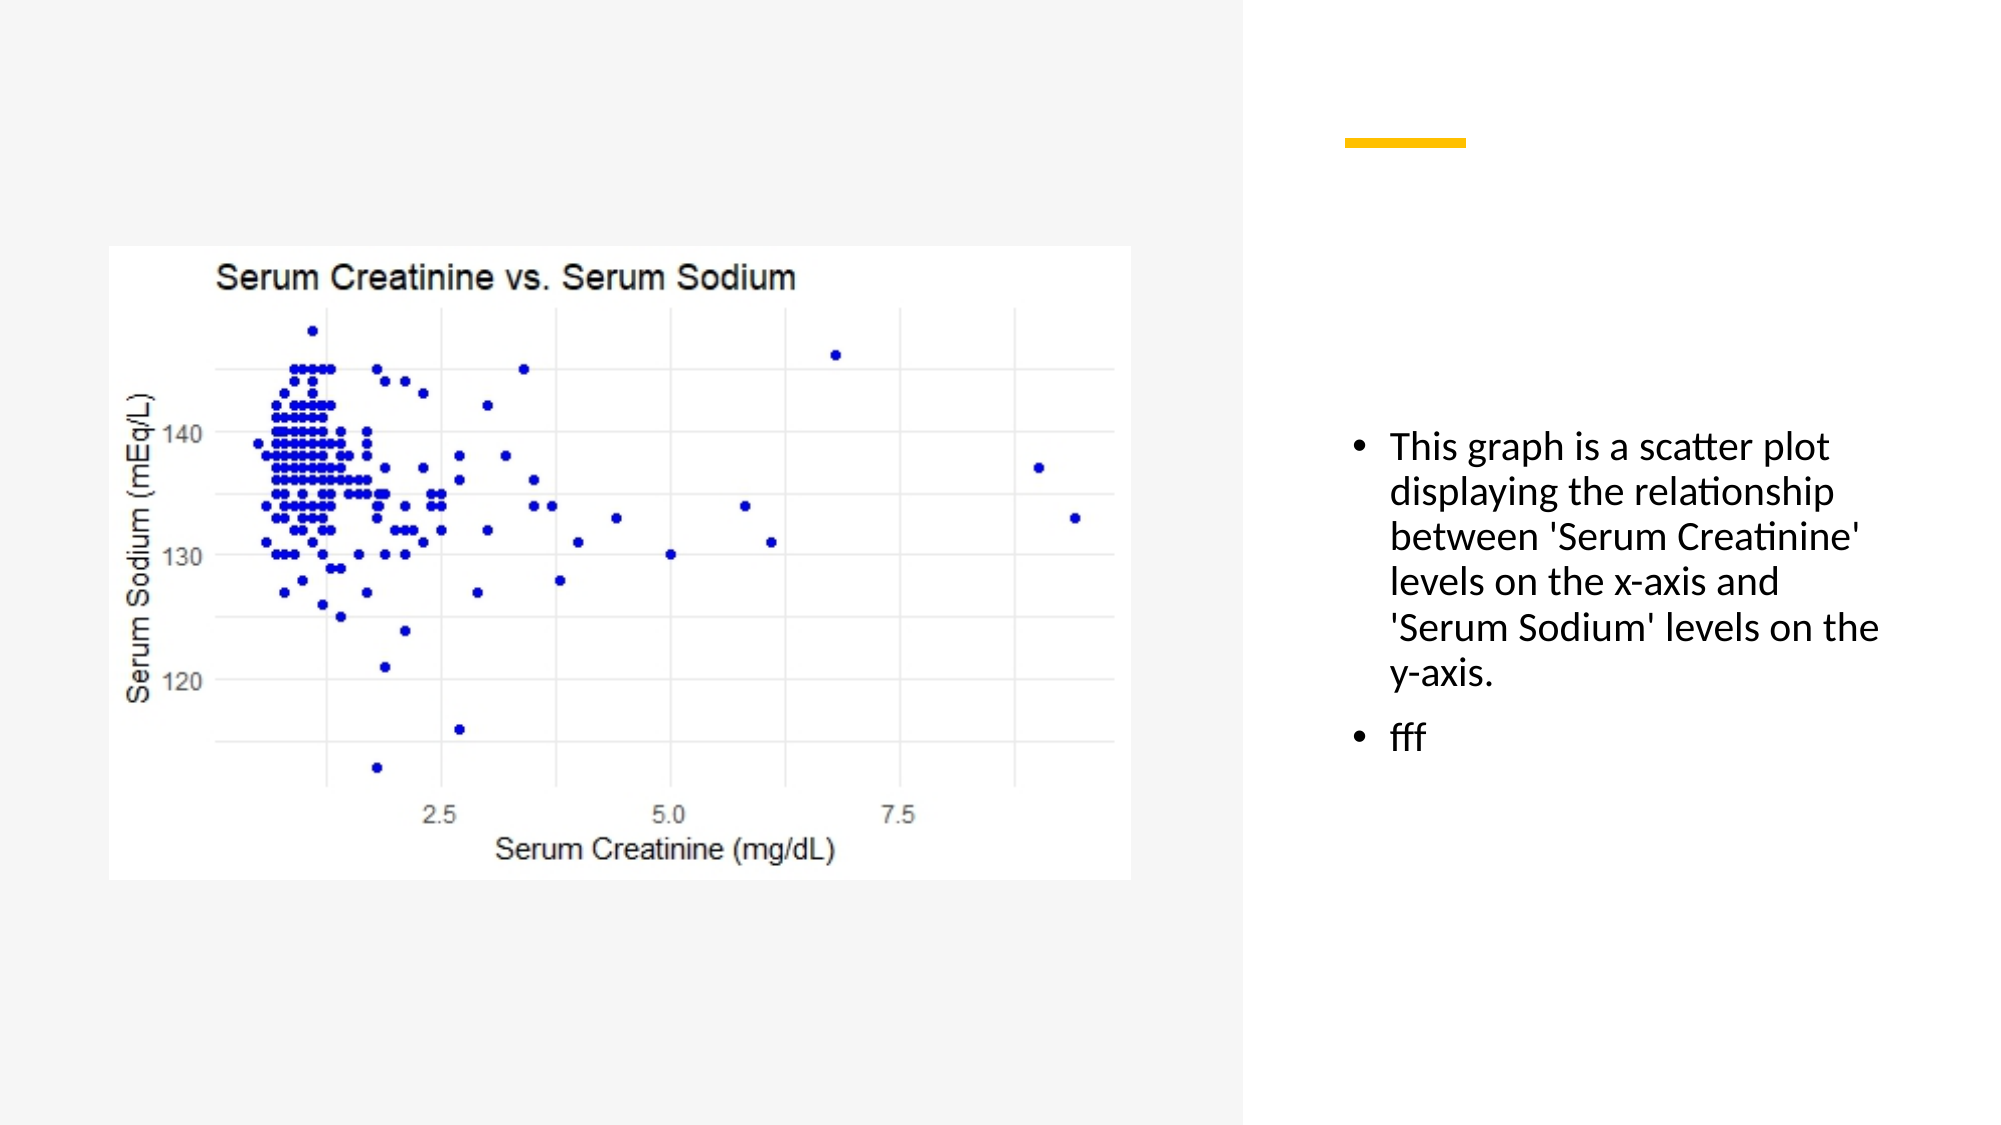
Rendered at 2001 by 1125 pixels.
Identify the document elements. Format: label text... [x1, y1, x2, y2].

text_box [0, 0, 1244, 1125]
list This graph is a scatter plot displaying the relationship between 'Serum Creatinine' levels on the x-axis and 'Serum Sodium' levels on the y-axis. fff [1337, 417, 1901, 1008]
picture [109, 246, 1131, 880]
